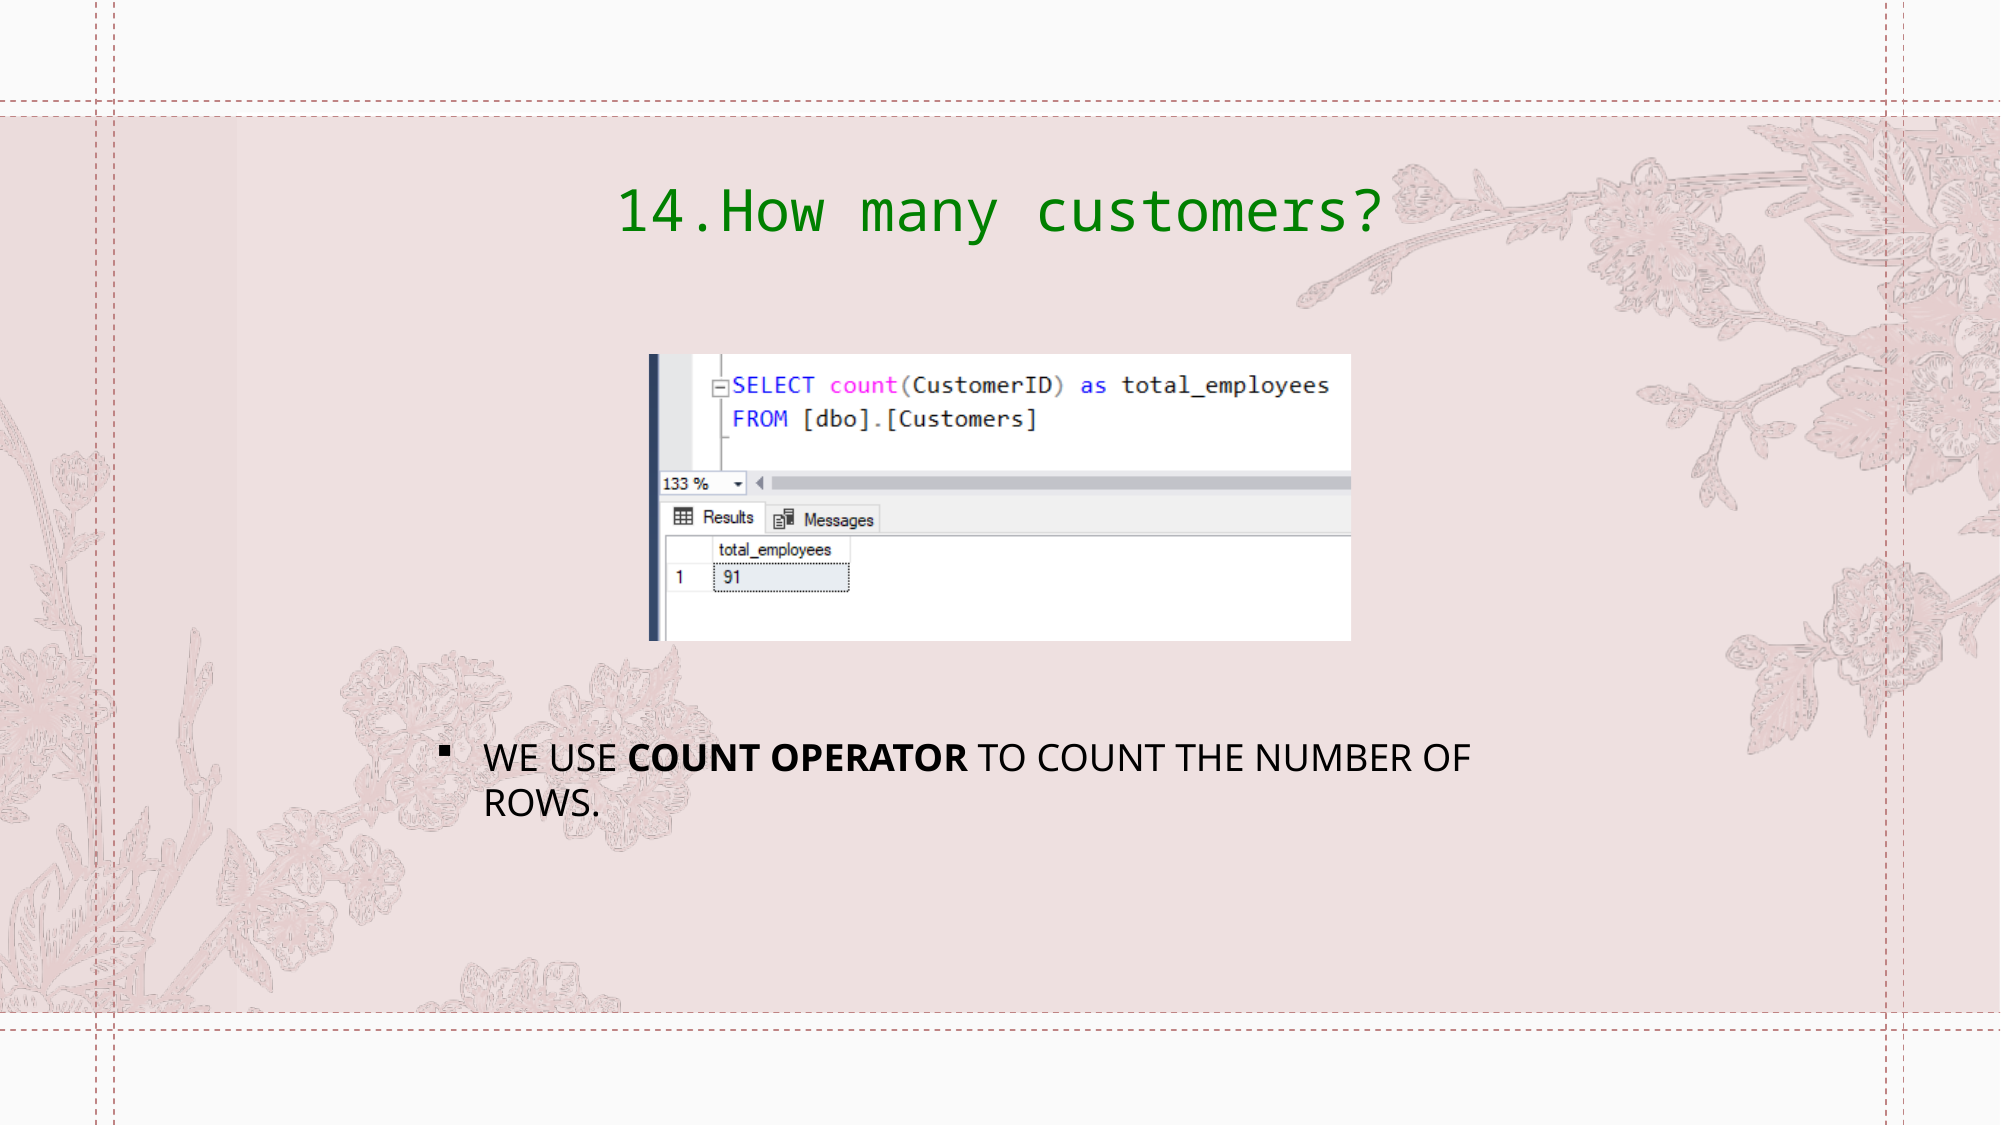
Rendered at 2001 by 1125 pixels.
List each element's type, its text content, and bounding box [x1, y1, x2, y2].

title 14.How many customers? [300, 166, 1700, 260]
text_box WE USE COUNT OPERATOR TO COUNT THE NUMBER OF ROWS. [421, 726, 1567, 831]
picture [0, 116, 2000, 1013]
